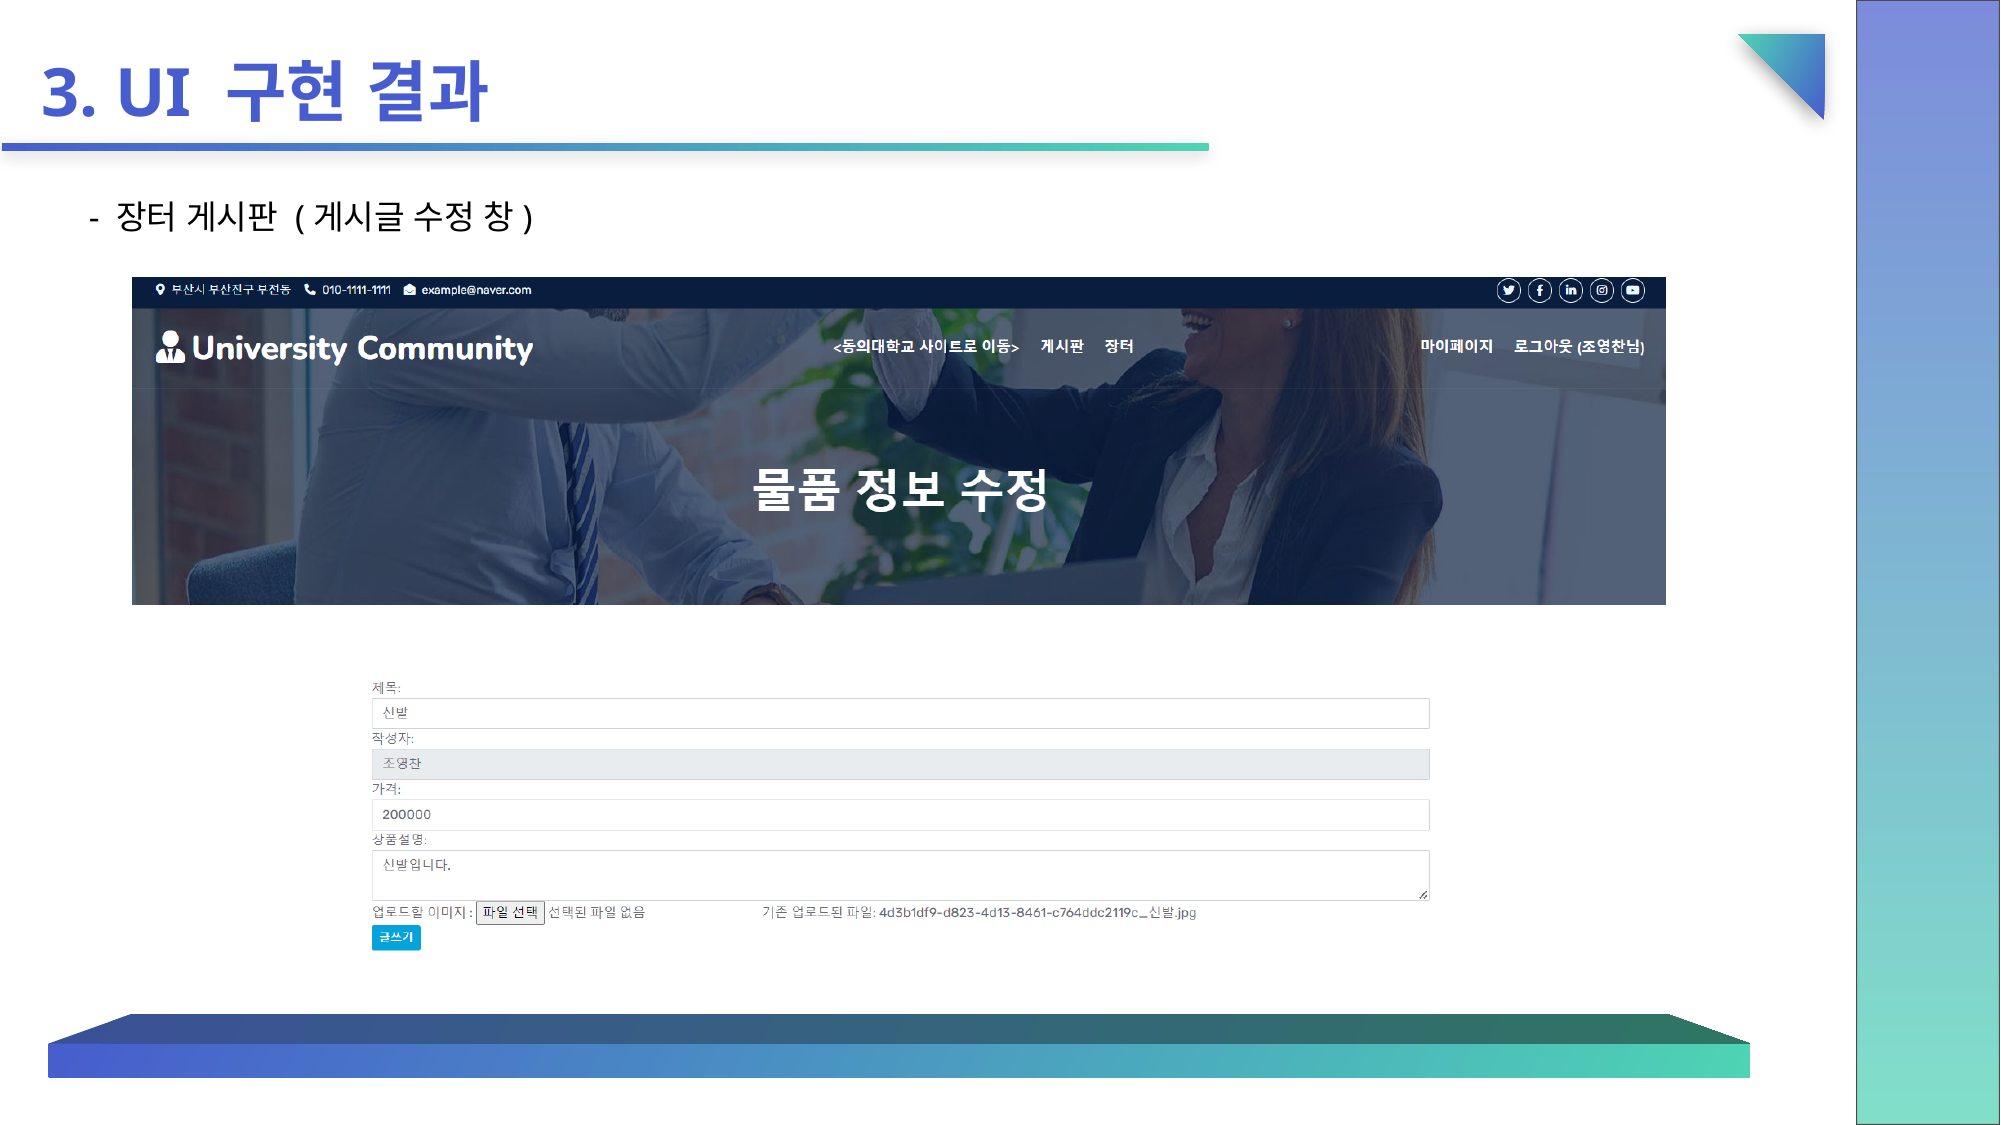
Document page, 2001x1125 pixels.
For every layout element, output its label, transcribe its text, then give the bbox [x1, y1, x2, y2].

picture [132, 277, 1666, 982]
text_box [1855, 0, 2000, 1125]
text_box [1, 142, 1210, 152]
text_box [48, 1014, 1750, 1078]
text_box - 장터 게시판 (게시글 수정 창) [73, 188, 1000, 244]
text_box [1735, 33, 1826, 123]
text_box 3. UI 구현 결과 [26, 42, 1209, 137]
